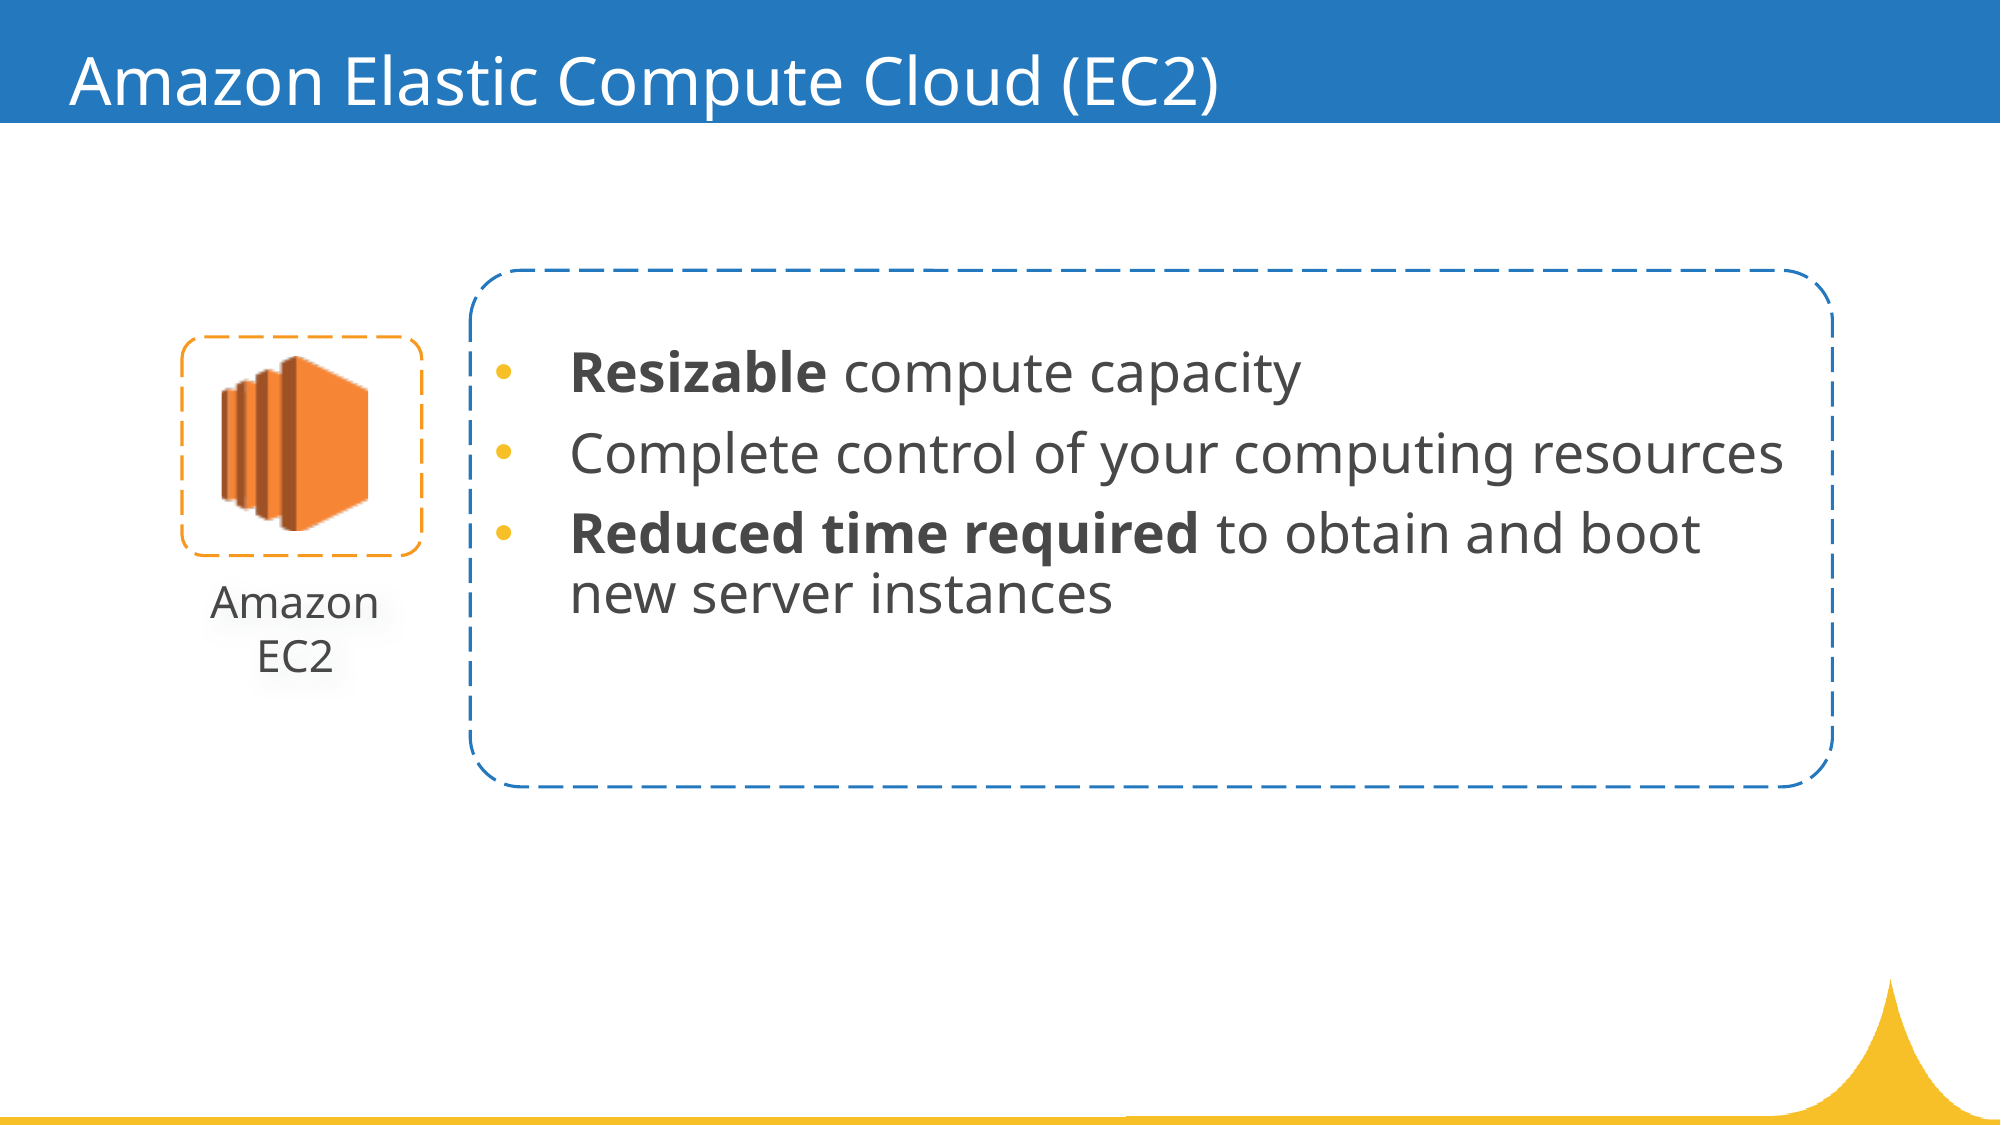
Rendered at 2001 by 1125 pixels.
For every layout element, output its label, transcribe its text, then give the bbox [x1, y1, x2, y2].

list Resizable compute capacity Complete control of your computing resources Reduced time required to obtain and boot new server instances [479, 336, 1833, 695]
picture [221, 356, 369, 531]
text_box [181, 336, 423, 555]
title Amazon Elastic Compute Cloud (EC2) [54, 27, 1487, 142]
text_box [469, 269, 1833, 788]
picture [1126, 926, 2001, 1125]
text_box Amazon EC2 [178, 560, 413, 695]
